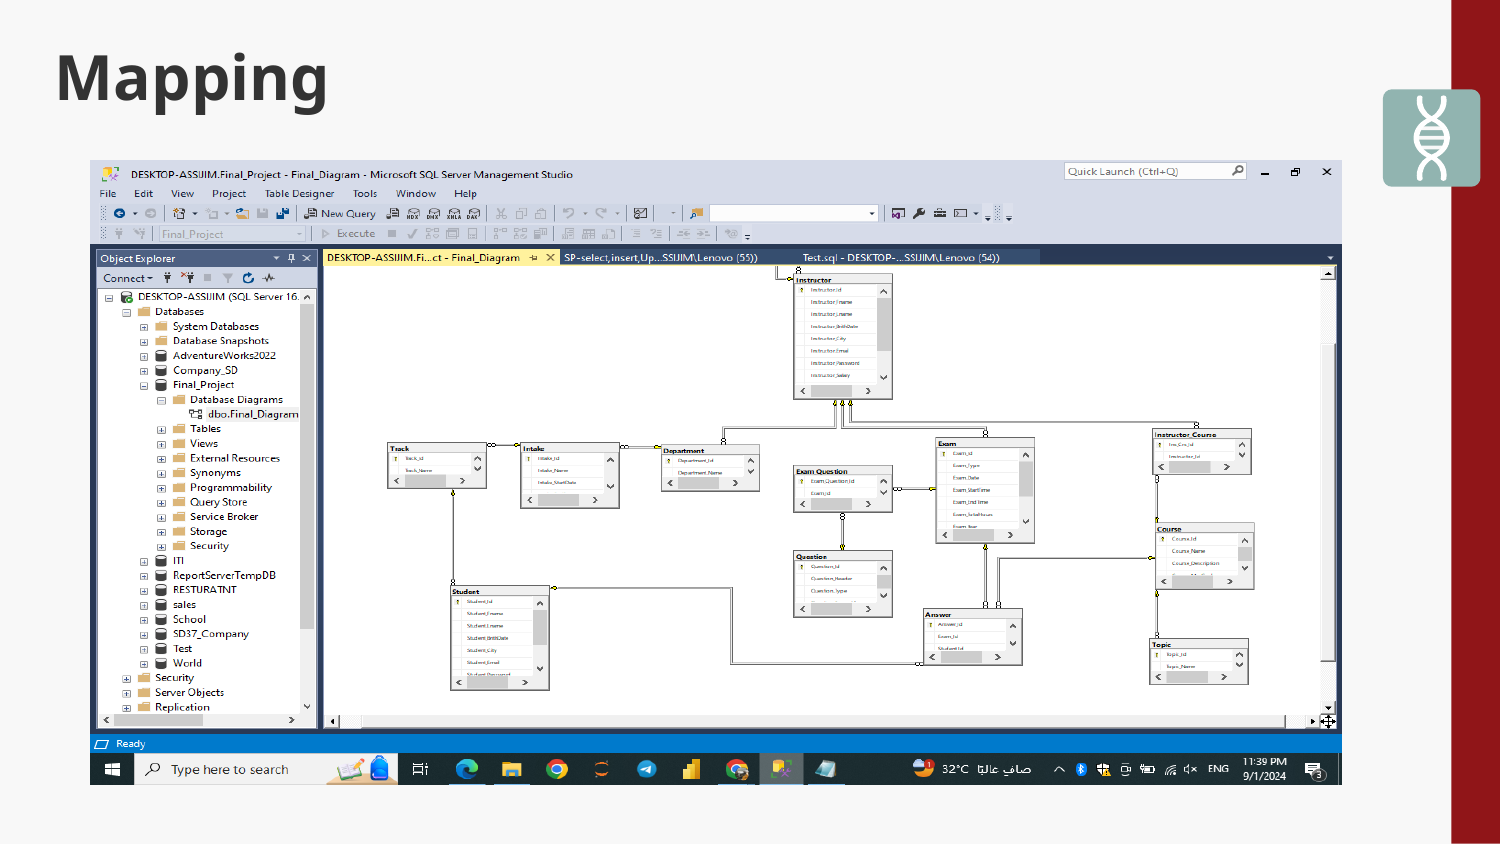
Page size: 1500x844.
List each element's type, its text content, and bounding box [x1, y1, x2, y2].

picture [90, 160, 1342, 786]
title Mapping [40, 22, 393, 105]
